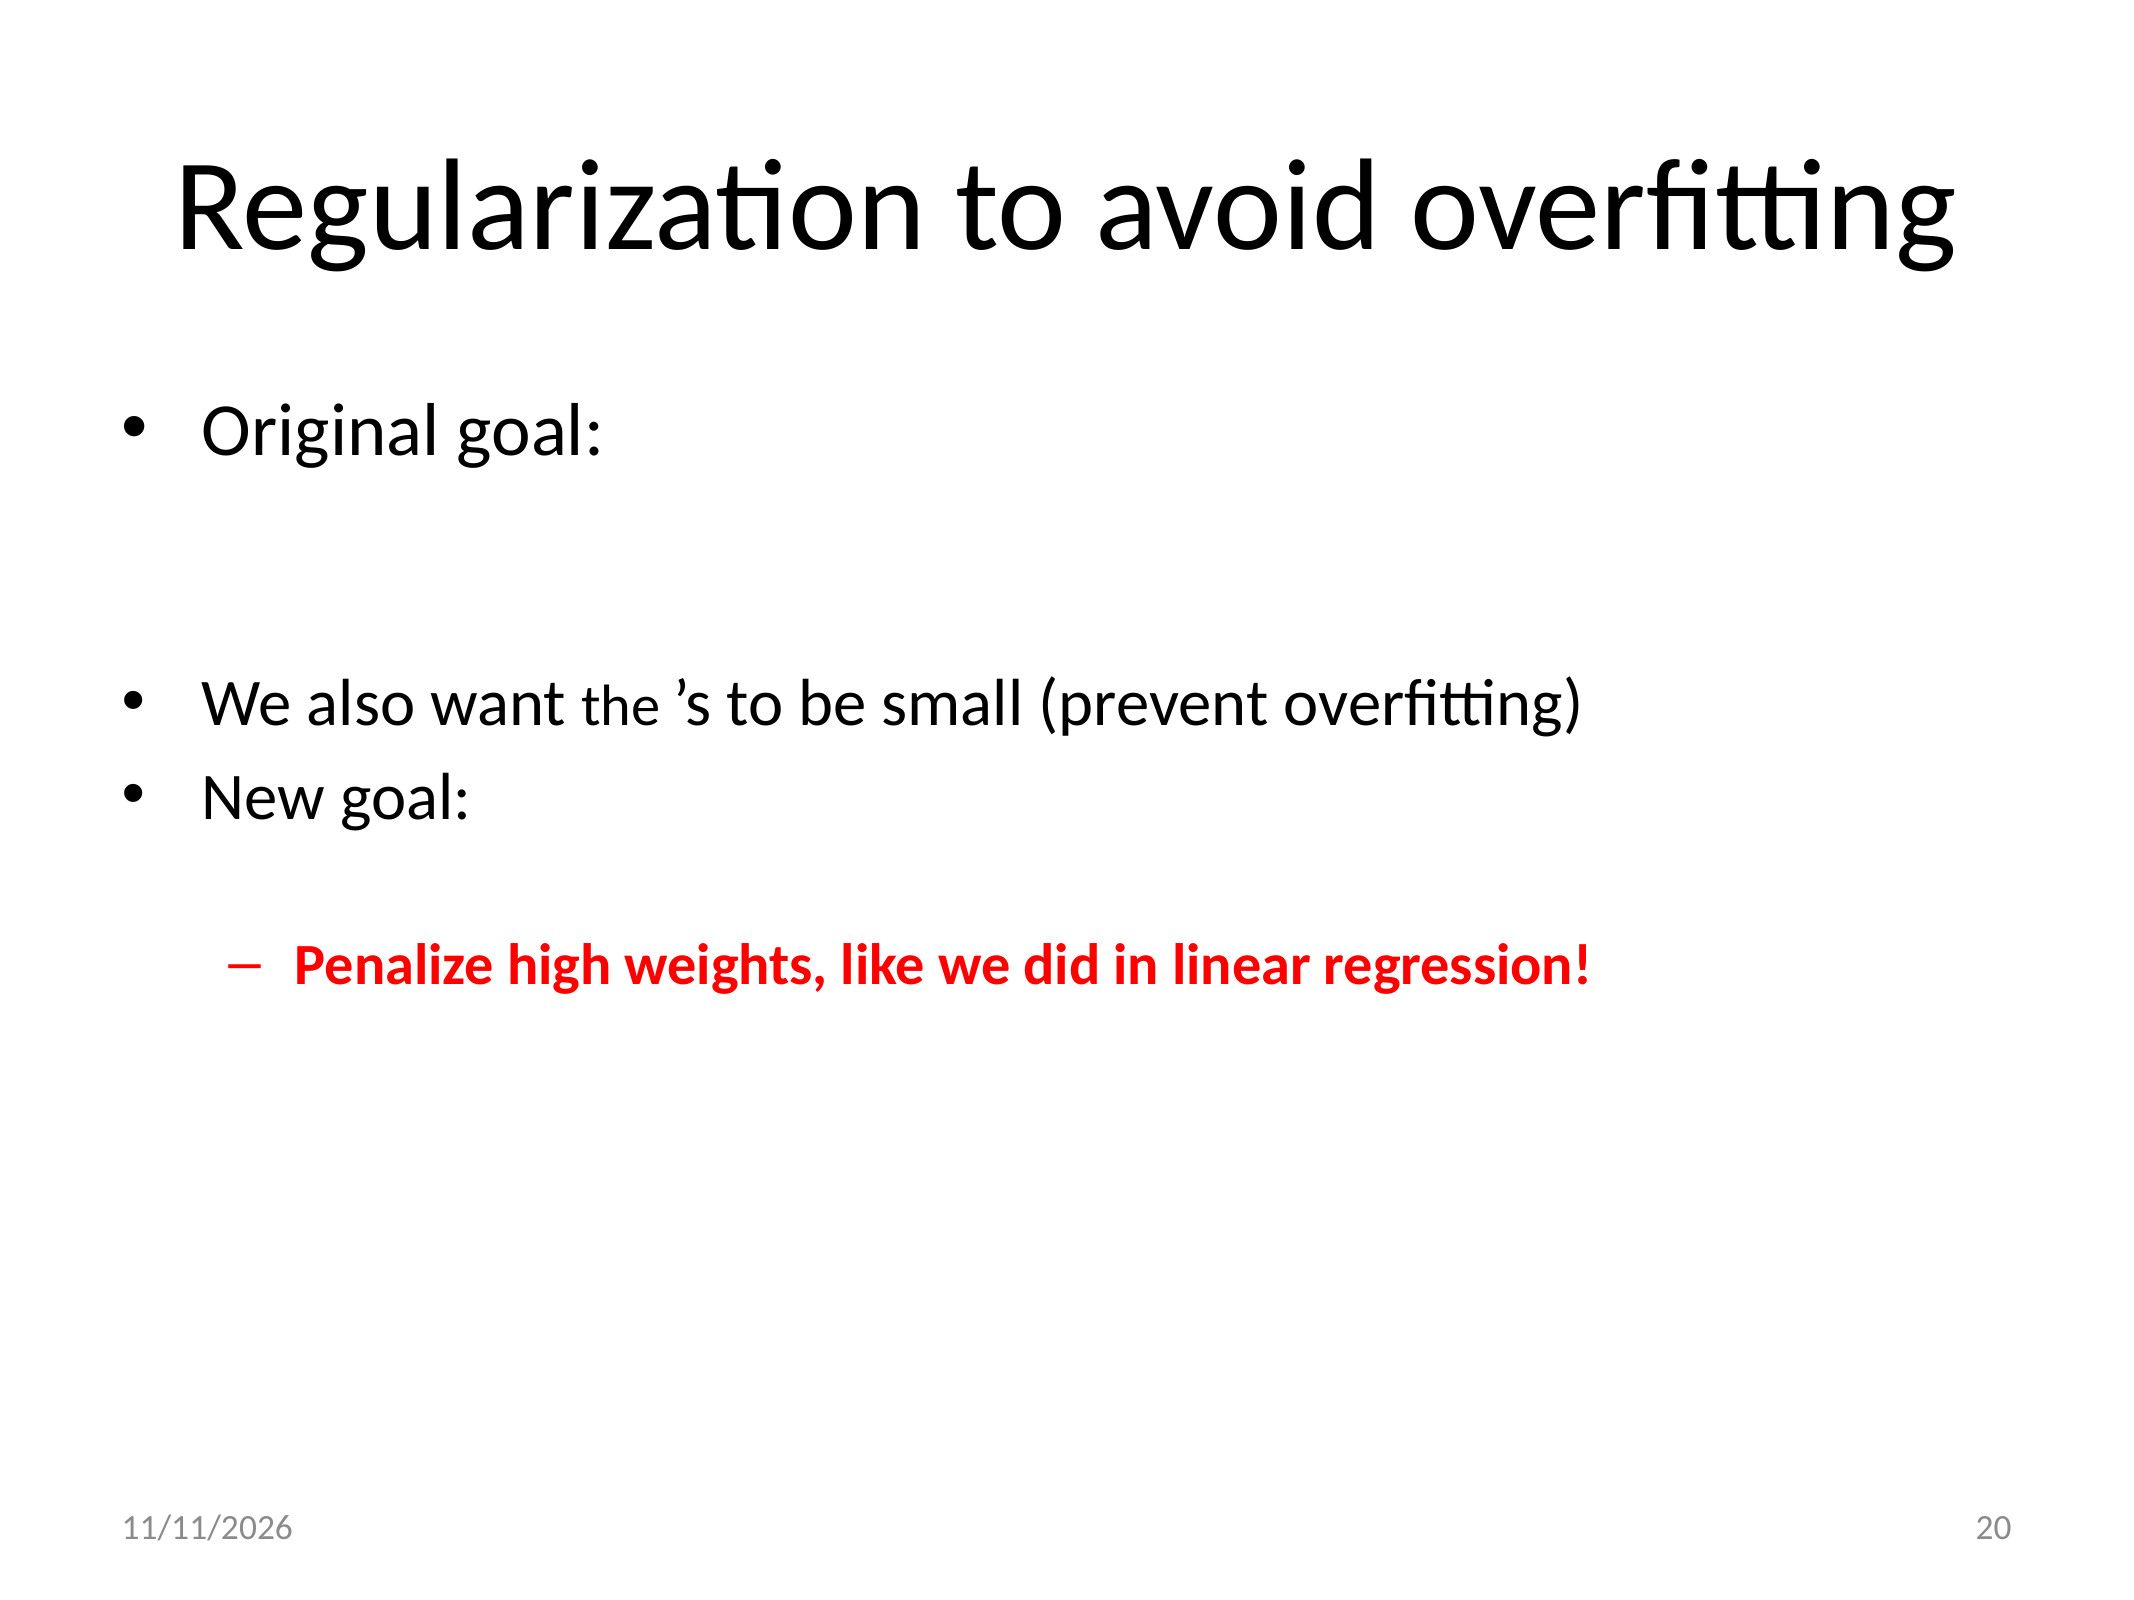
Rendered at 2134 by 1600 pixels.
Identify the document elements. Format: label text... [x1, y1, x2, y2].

slide_number 20 [1528, 1482, 2027, 1569]
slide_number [106, 1482, 605, 1569]
title Regularization to avoid overfitting [106, 64, 2027, 331]
